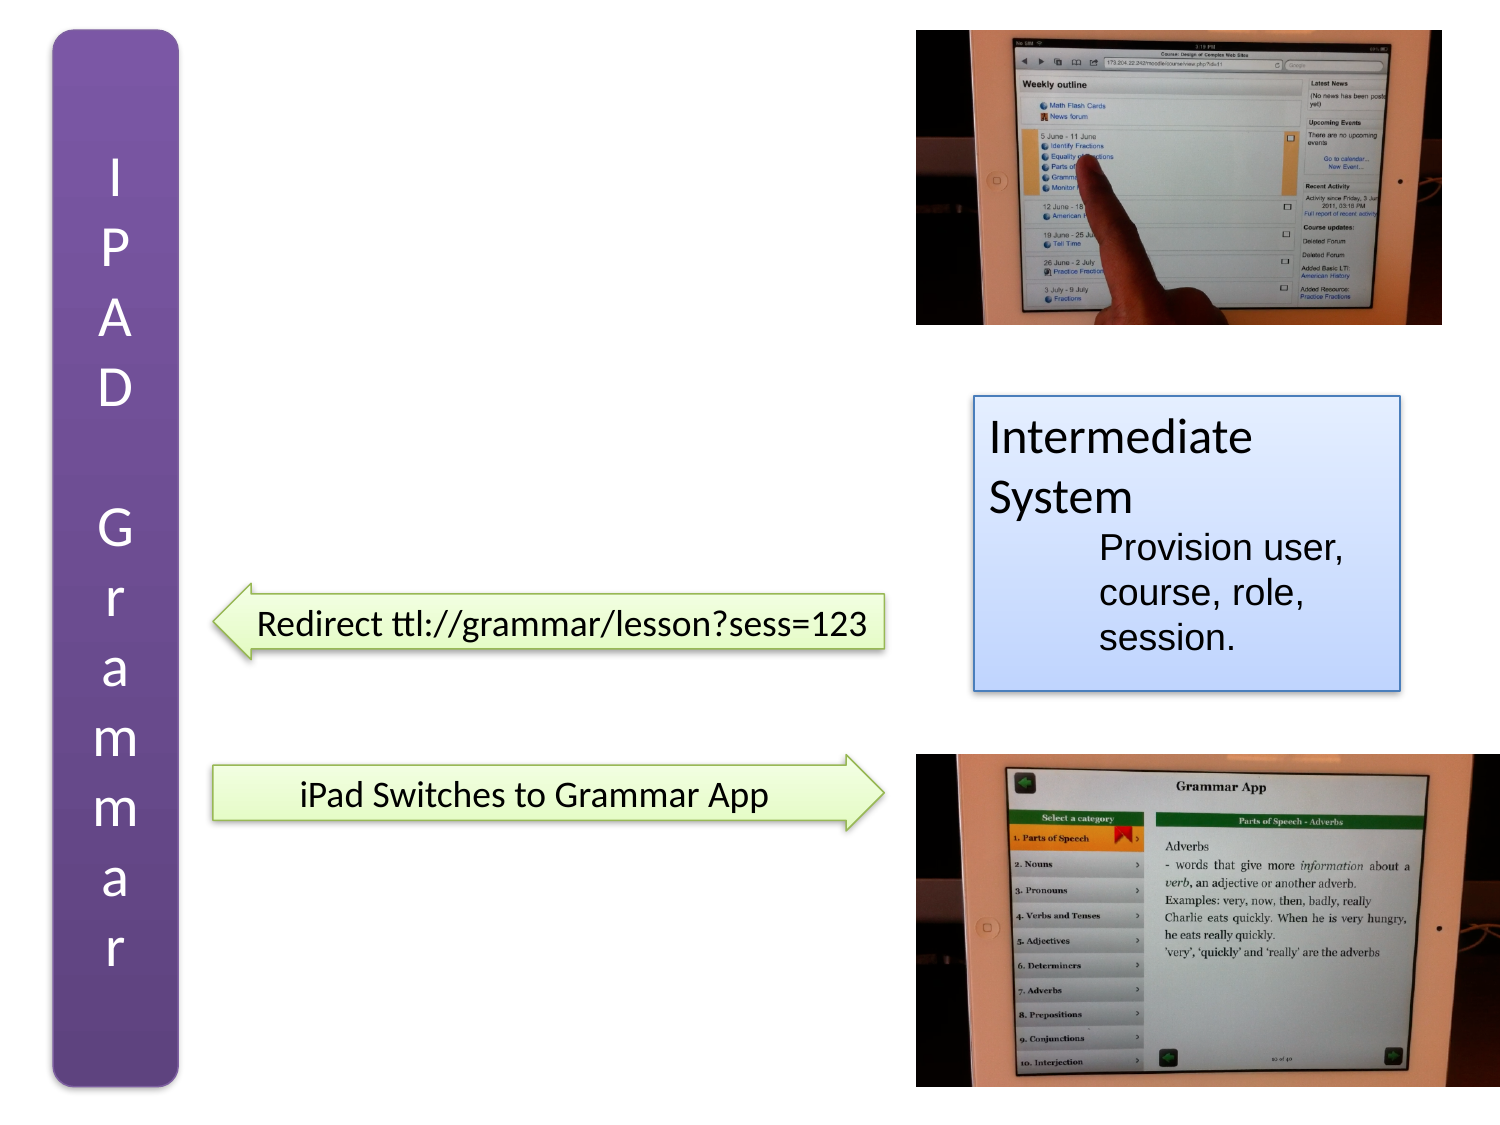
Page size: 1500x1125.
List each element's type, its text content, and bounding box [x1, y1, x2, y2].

text_box I P A D G r a m m a r [52, 29, 179, 1088]
text_box Provision user, course, role, session. [1084, 515, 1367, 666]
picture [916, 29, 1443, 326]
text_box iPad Switches to Grammar App [212, 753, 885, 832]
text_box Redirect ttl://grammar/lesson?sess=123 [212, 582, 886, 661]
text_box Intermediate System [973, 395, 1401, 692]
picture [916, 754, 1500, 1087]
